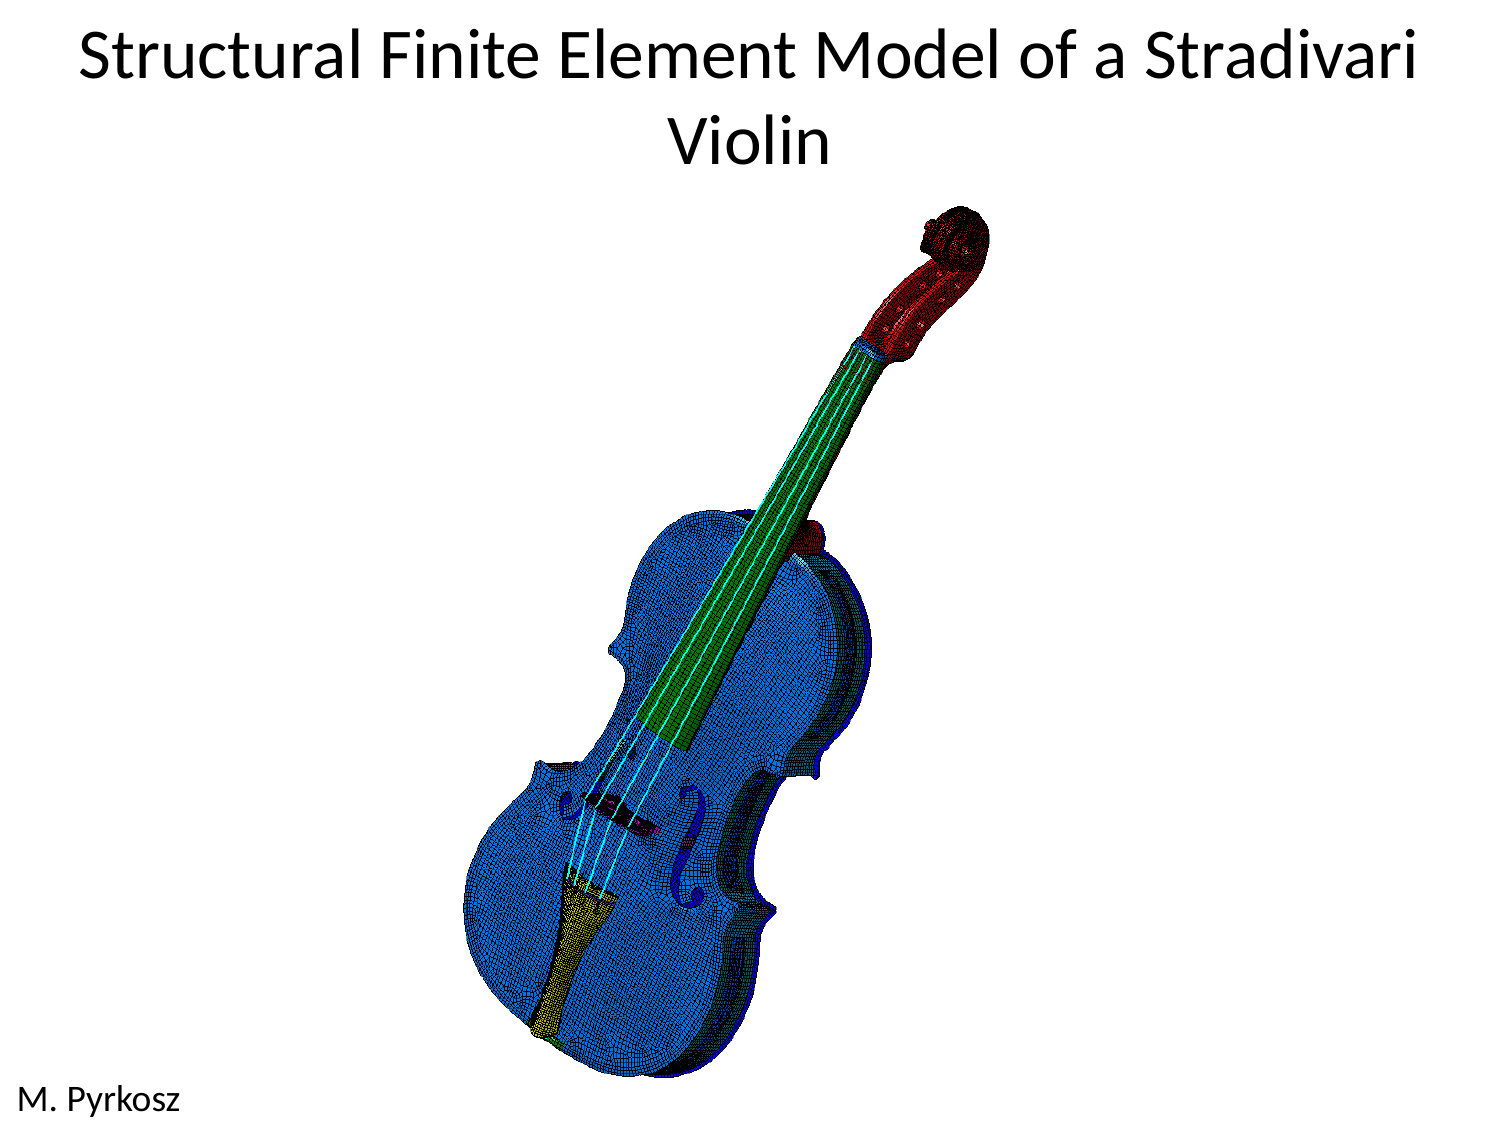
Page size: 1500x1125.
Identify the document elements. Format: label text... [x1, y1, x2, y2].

title Structural Finite Element Model of a Stradivari Violin [0, 0, 1500, 187]
text_box M. Pyrkosz [1, 1066, 196, 1125]
picture [295, 201, 1140, 1095]
